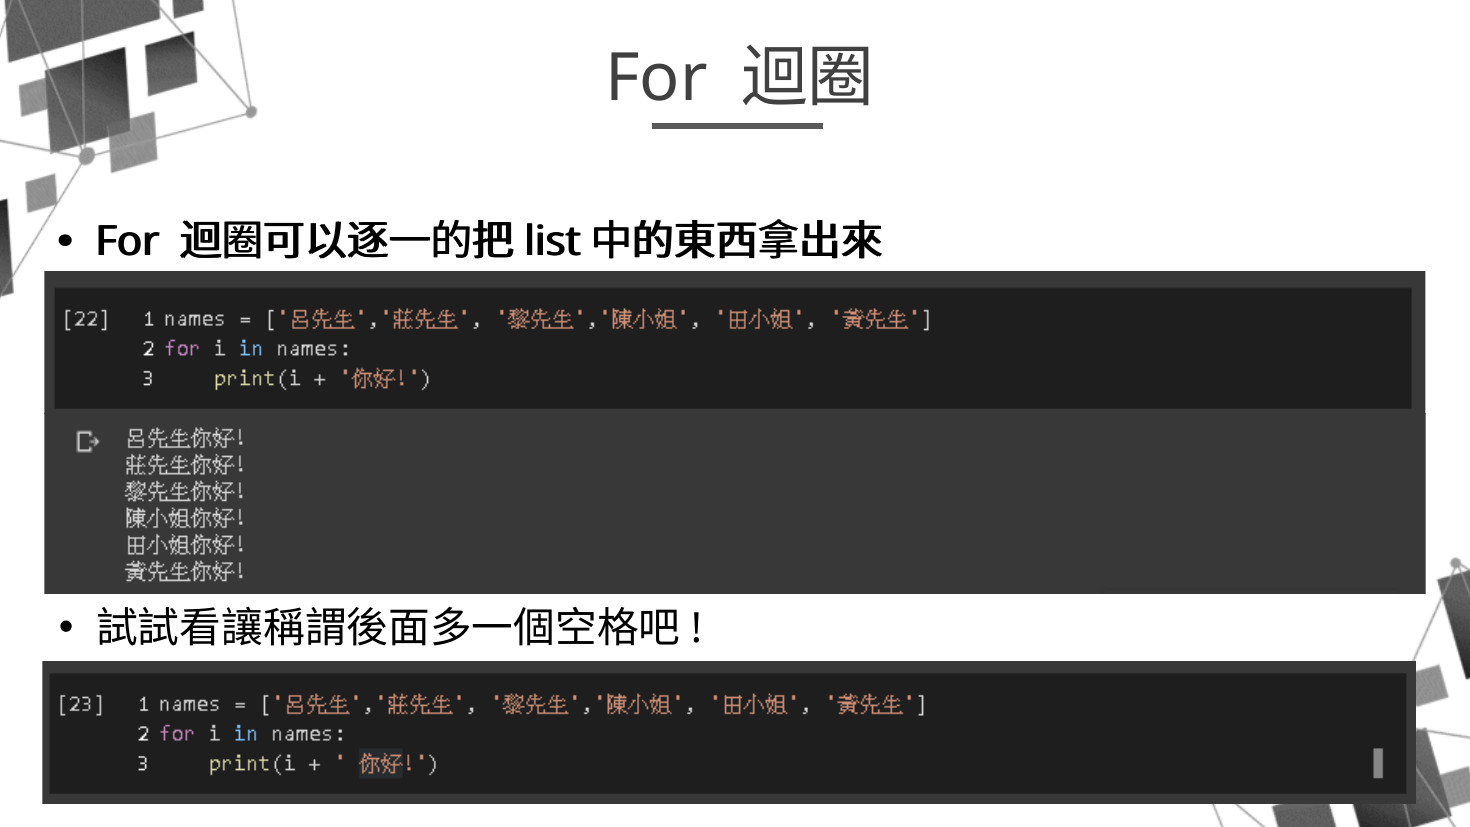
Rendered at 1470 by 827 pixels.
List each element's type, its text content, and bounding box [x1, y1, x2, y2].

text_box 試試看讓稱謂後面多一個空格吧! [44, 598, 1363, 661]
list For 迴圈 [483, 34, 997, 123]
text_box For 迴圈可以逐一的把list中的東西拿出來 [44, 212, 1363, 271]
picture [0, 0, 1470, 827]
